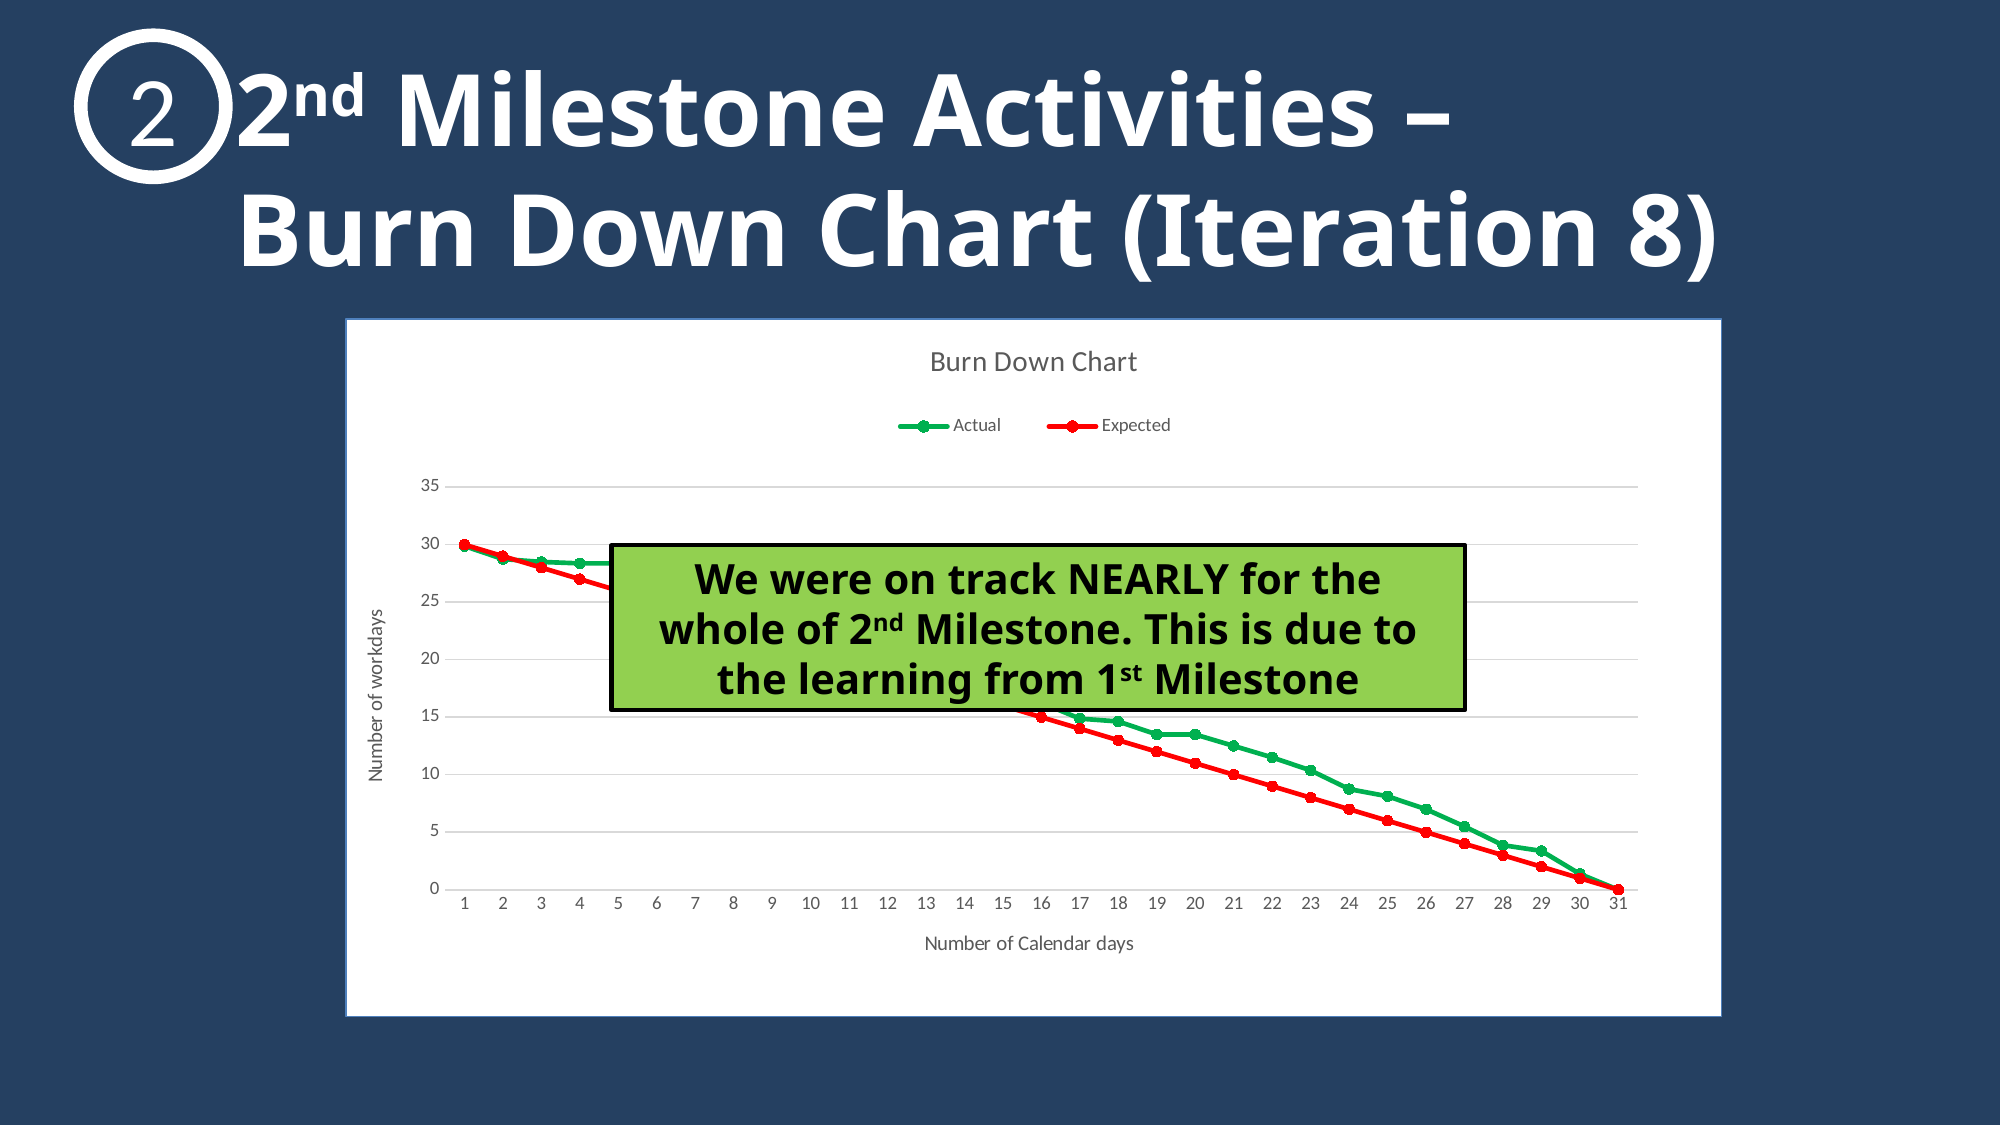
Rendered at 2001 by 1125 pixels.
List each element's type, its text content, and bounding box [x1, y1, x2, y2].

chart [345, 317, 1723, 1018]
text_box 2 [73, 28, 233, 185]
text_box 2nd Milestone Activities – Burn Down Chart (Iteration 8) [220, 38, 1736, 294]
